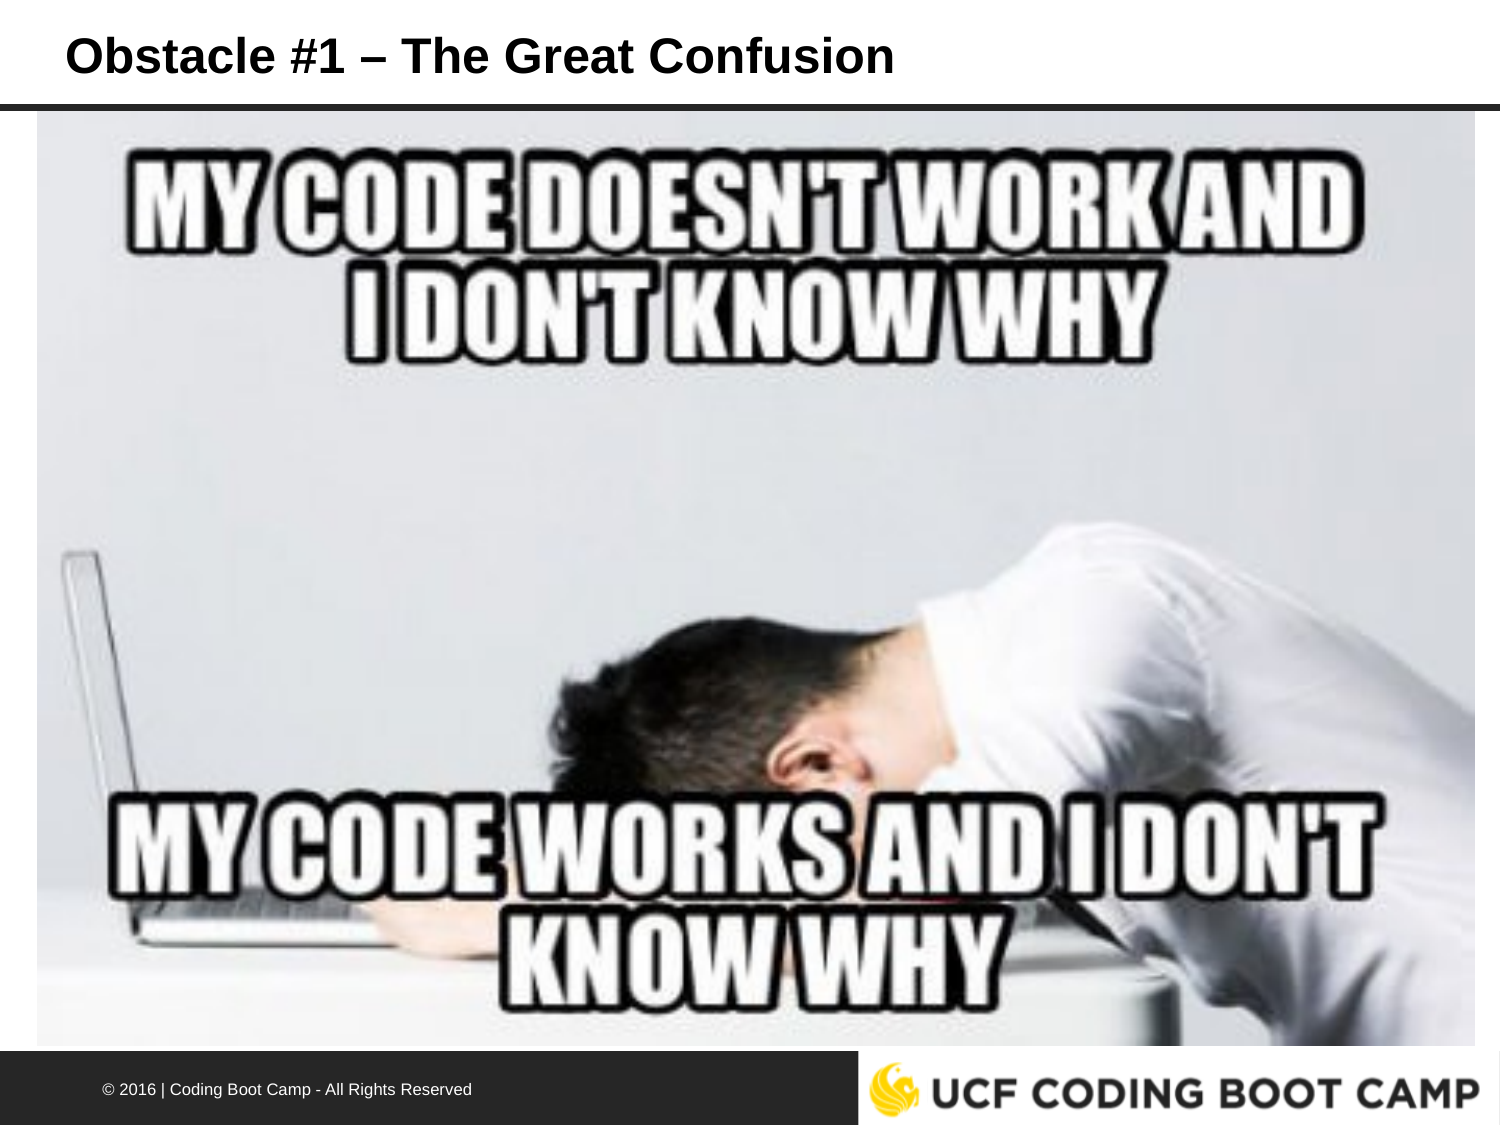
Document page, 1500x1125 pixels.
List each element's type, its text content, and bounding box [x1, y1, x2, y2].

picture [858, 1051, 1500, 1125]
picture [37, 111, 1476, 1046]
title Obstacle #1 – The Great Confusion [50, 0, 948, 108]
